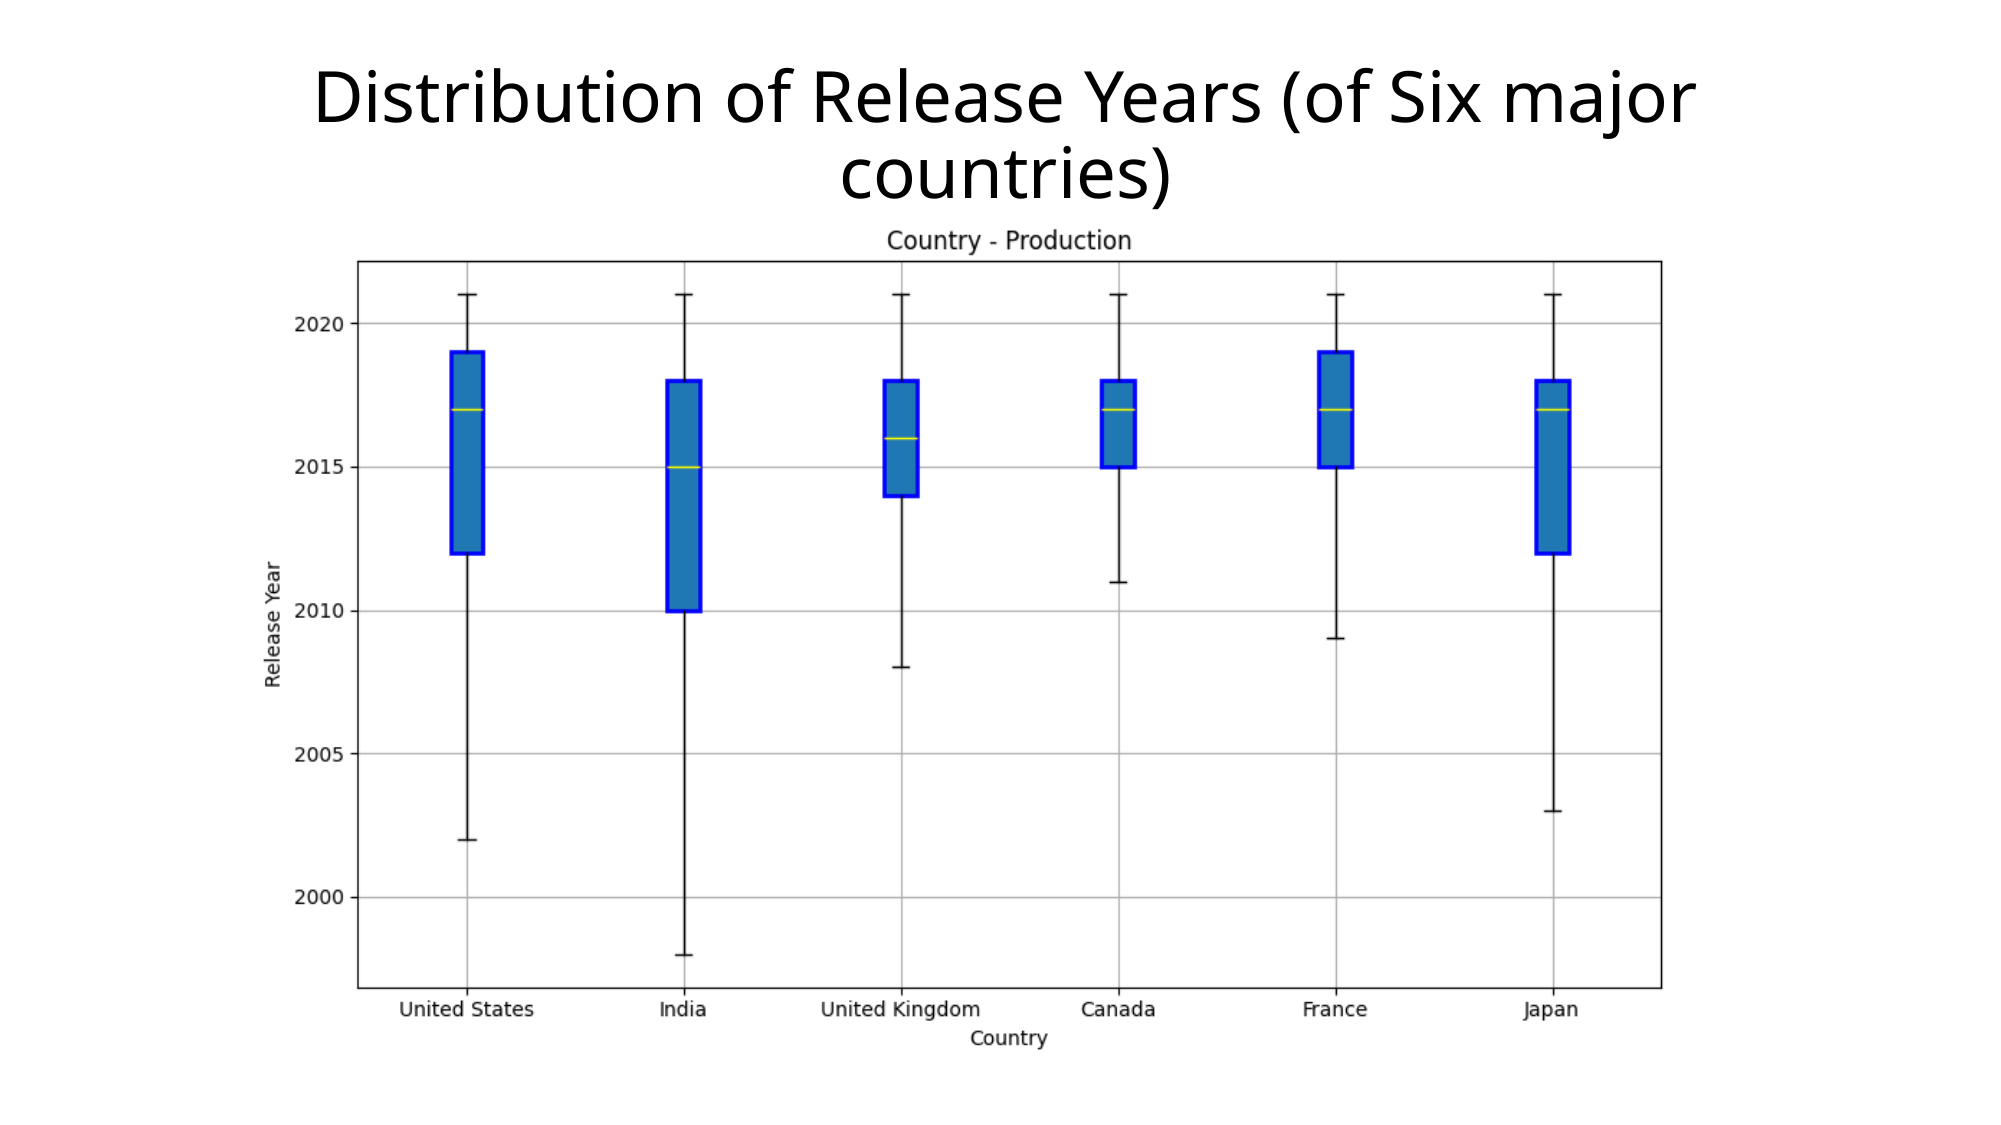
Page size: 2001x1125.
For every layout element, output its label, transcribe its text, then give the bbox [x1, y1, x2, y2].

title Distribution of Release Years (of Six major countries) [143, 28, 1869, 247]
picture [251, 215, 1674, 1064]
